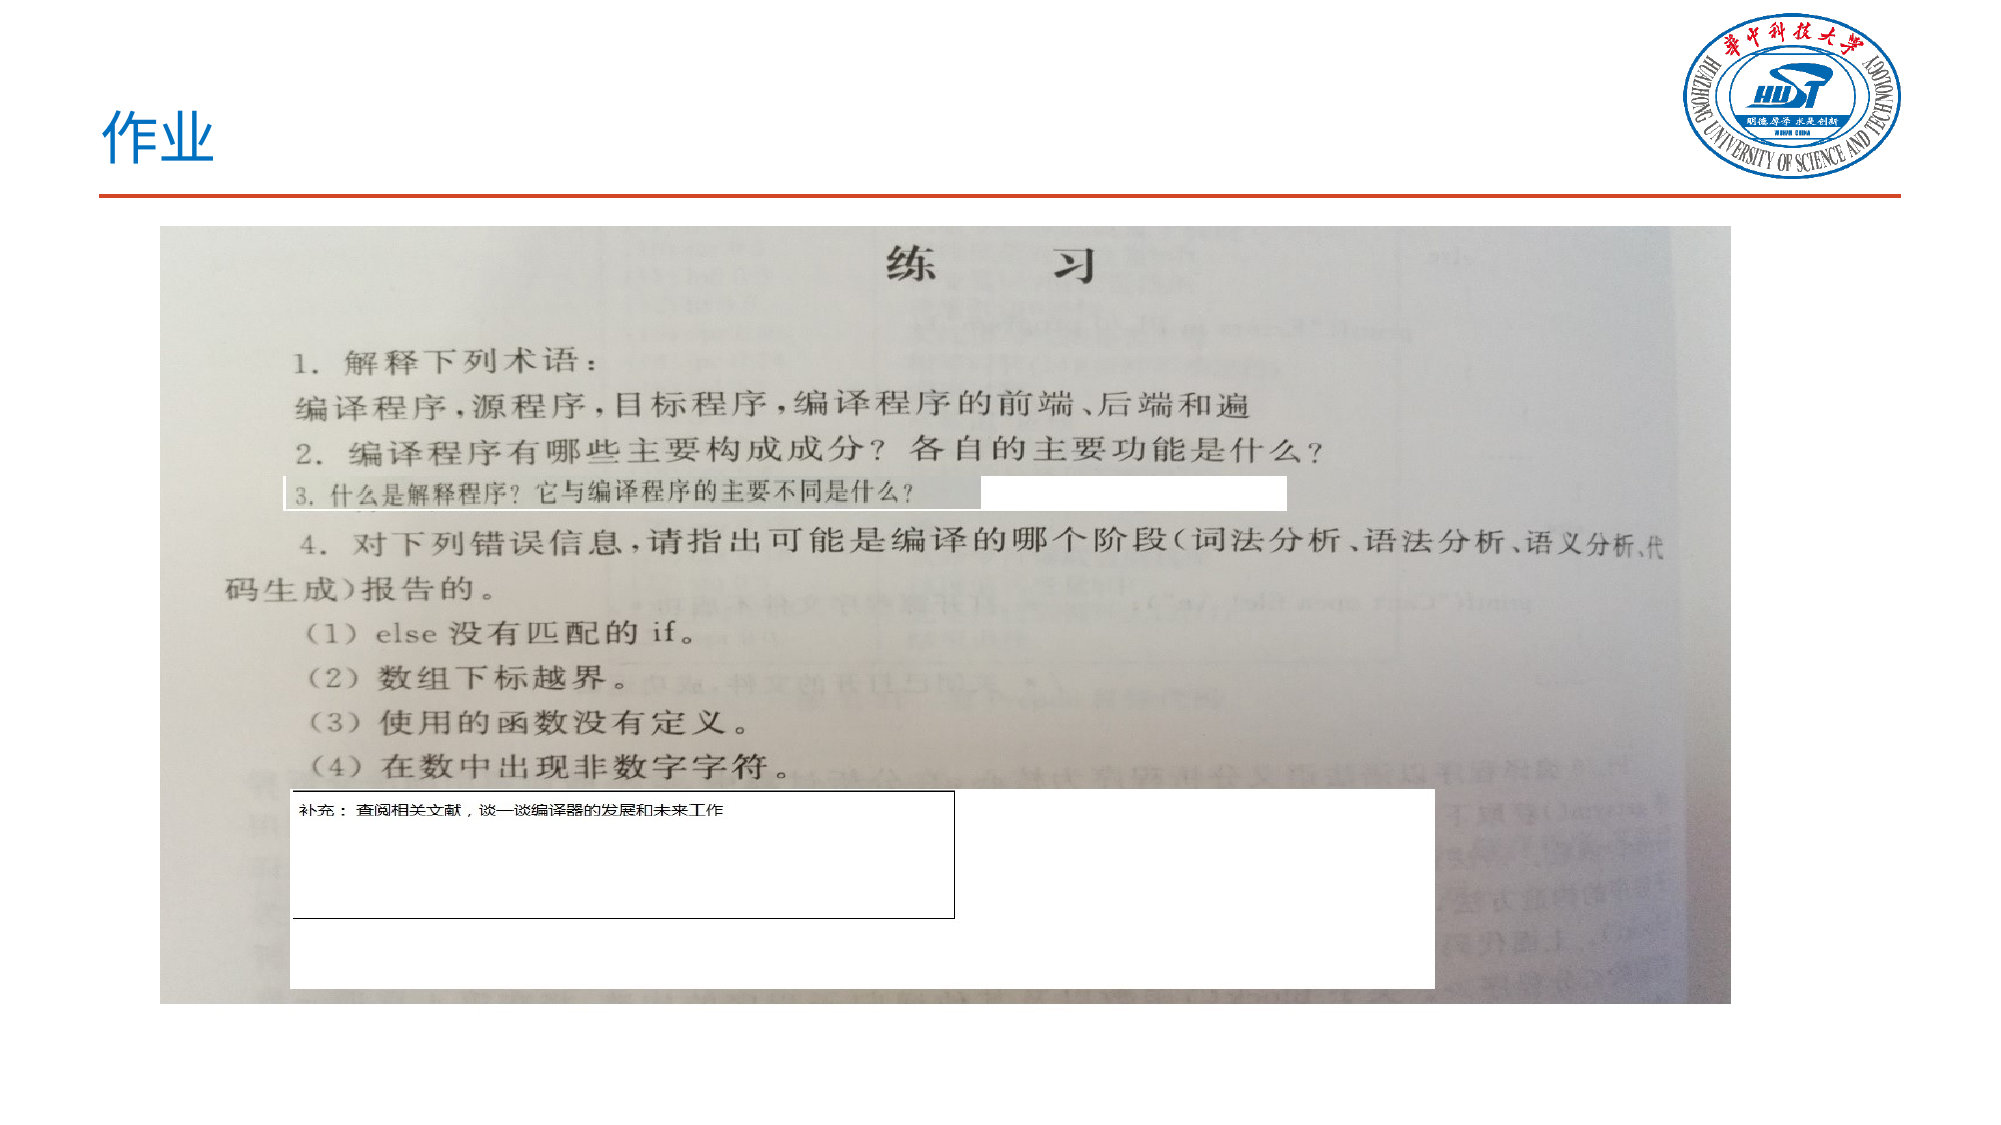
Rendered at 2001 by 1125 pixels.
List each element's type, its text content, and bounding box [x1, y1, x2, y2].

title 作业 [85, 73, 1214, 179]
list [160, 226, 1731, 1085]
picture [1683, 13, 1901, 179]
